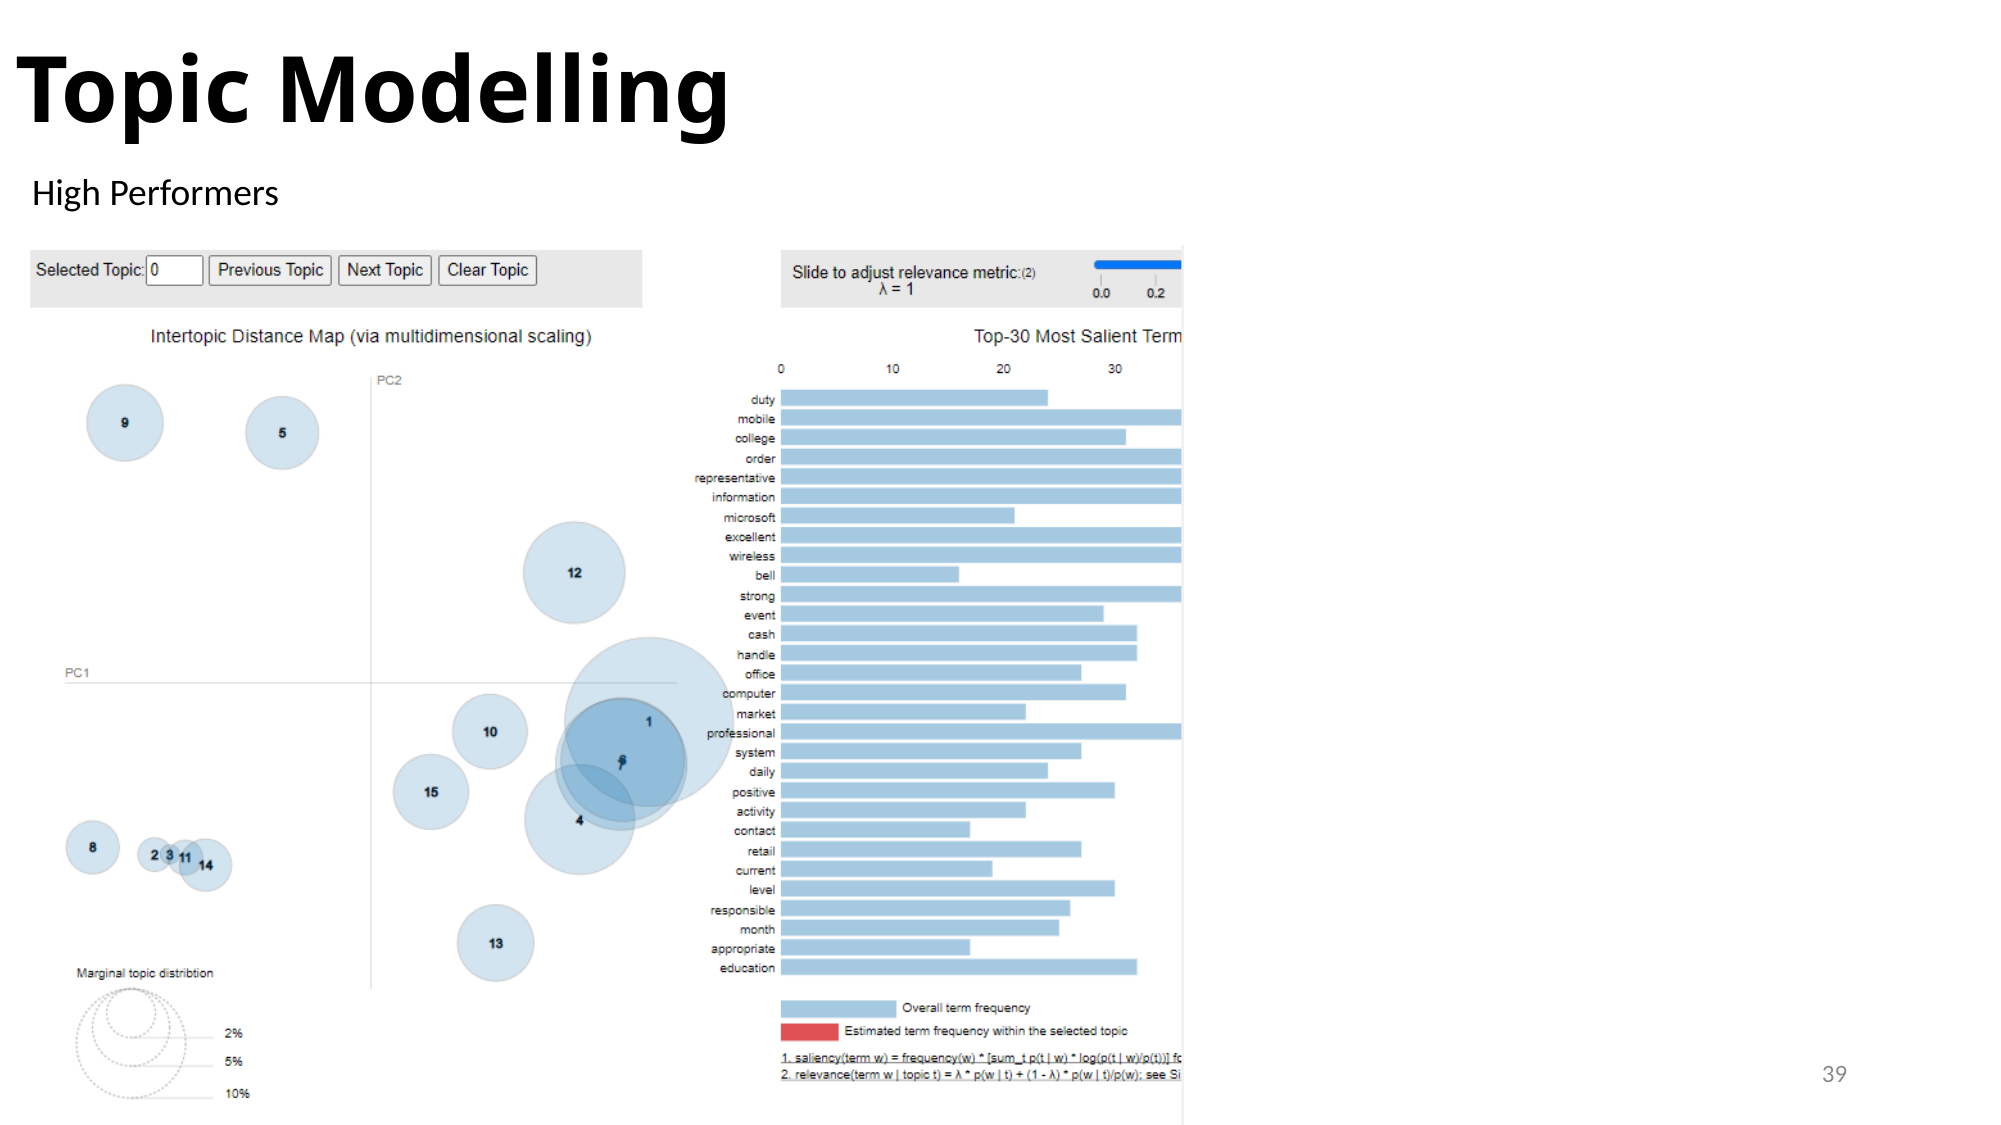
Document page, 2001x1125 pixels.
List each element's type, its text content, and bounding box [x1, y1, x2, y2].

title Topic Modelling [0, 0, 1141, 340]
text_box High Performers [17, 160, 349, 221]
picture [24, 245, 1184, 1125]
slide_number 39 [1412, 1042, 1863, 1103]
